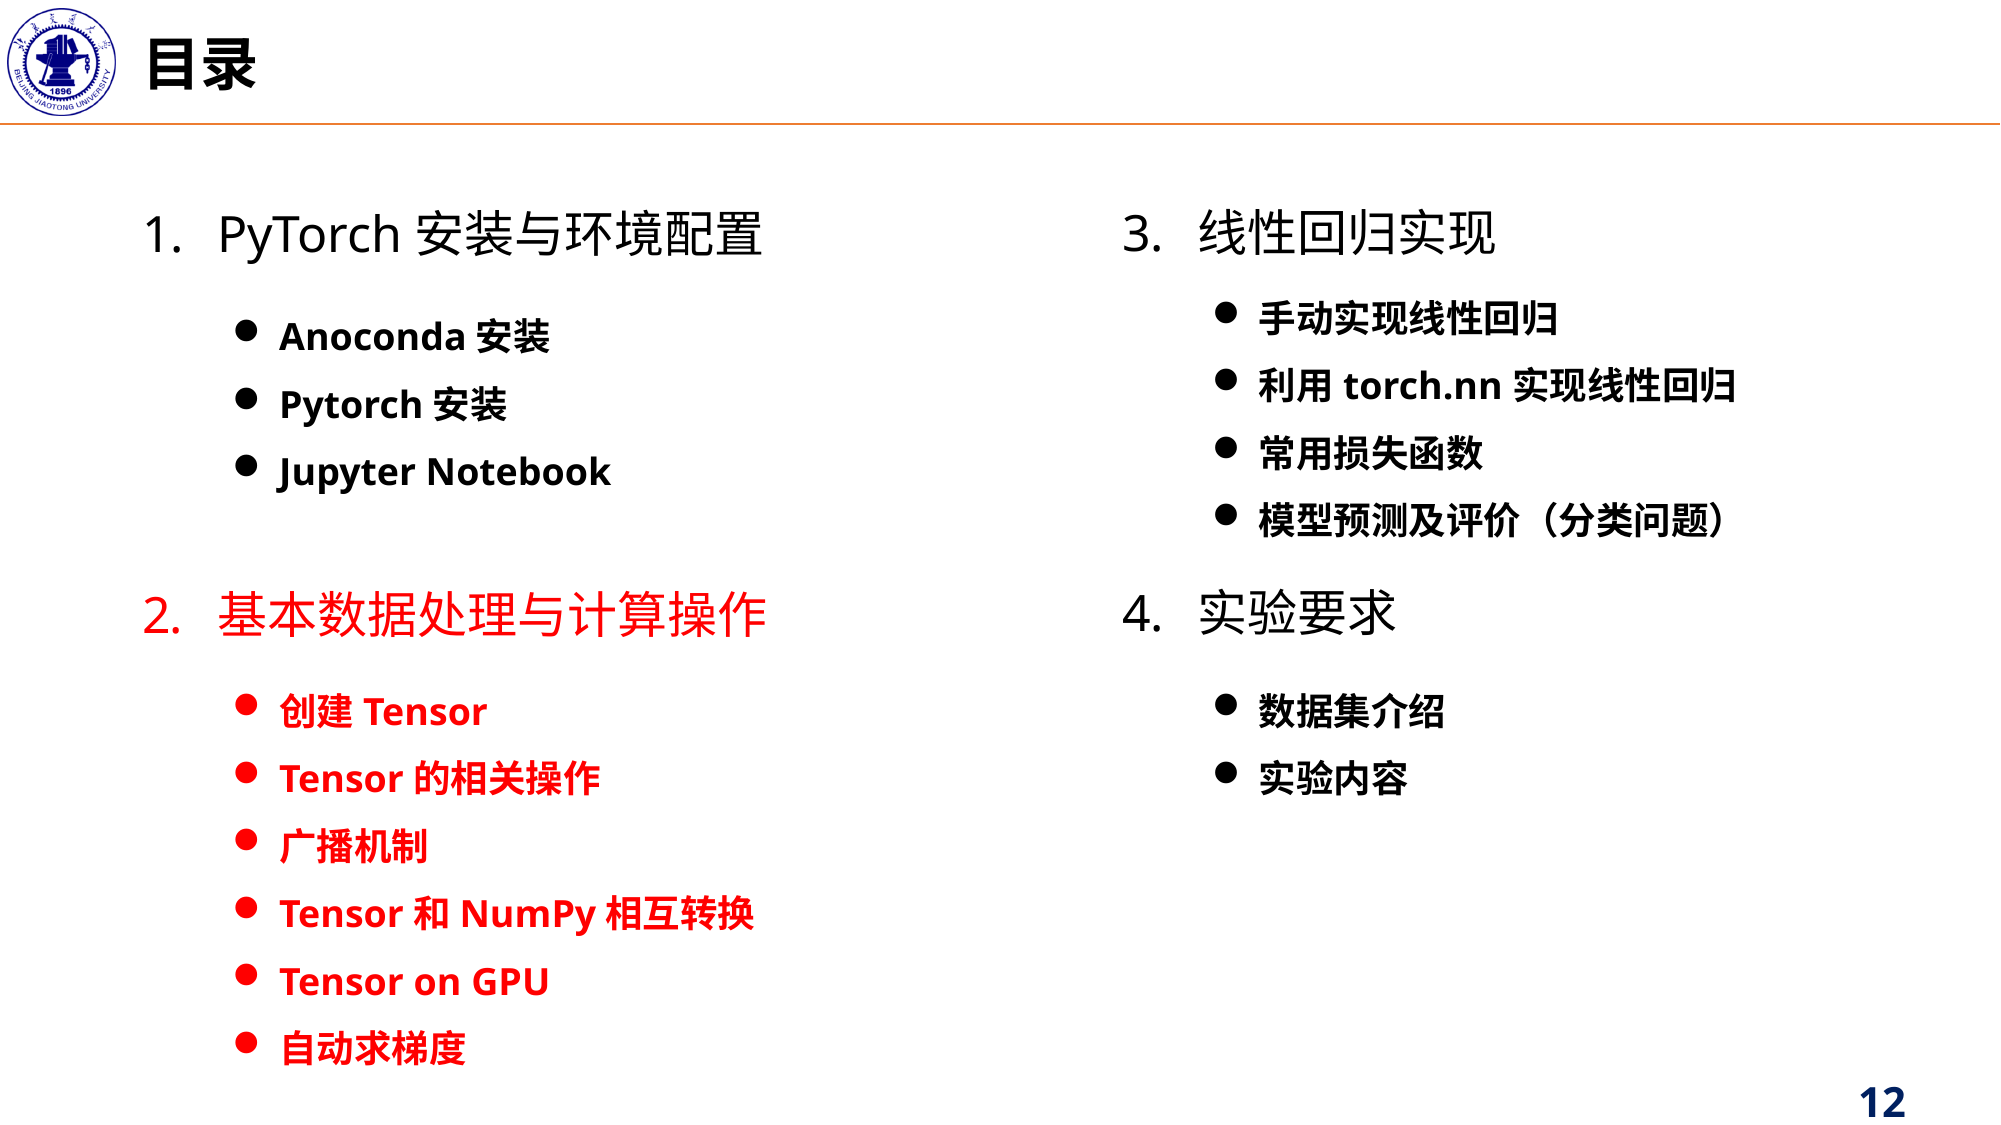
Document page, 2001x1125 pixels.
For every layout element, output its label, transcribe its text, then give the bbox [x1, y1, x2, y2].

text_box 手动实现线性回归 利用torch.nn实现线性回归 常用损失函数 模型预测及评价（分类问题） [1197, 265, 1958, 550]
text_box 数据集介绍 实验内容 [1197, 657, 1619, 808]
picture [7, 8, 116, 116]
text_box Anoconda安装 Pytorch安装 Jupyter Notebook [217, 283, 825, 501]
text_box 线性回归实现 [1107, 163, 1656, 269]
text_box 目录 [127, 19, 1958, 105]
text_box PyTorch安装与环境配置 [127, 170, 919, 266]
text_box 创建Tensor Tensor的相关操作 广播机制 Tensor和NumPy相互转换 Tensor on GPU 自动求梯度 [217, 657, 877, 1078]
text_box 实验要求 [1107, 544, 1529, 650]
text_box 基本数据处理与计算操作 [127, 545, 893, 651]
